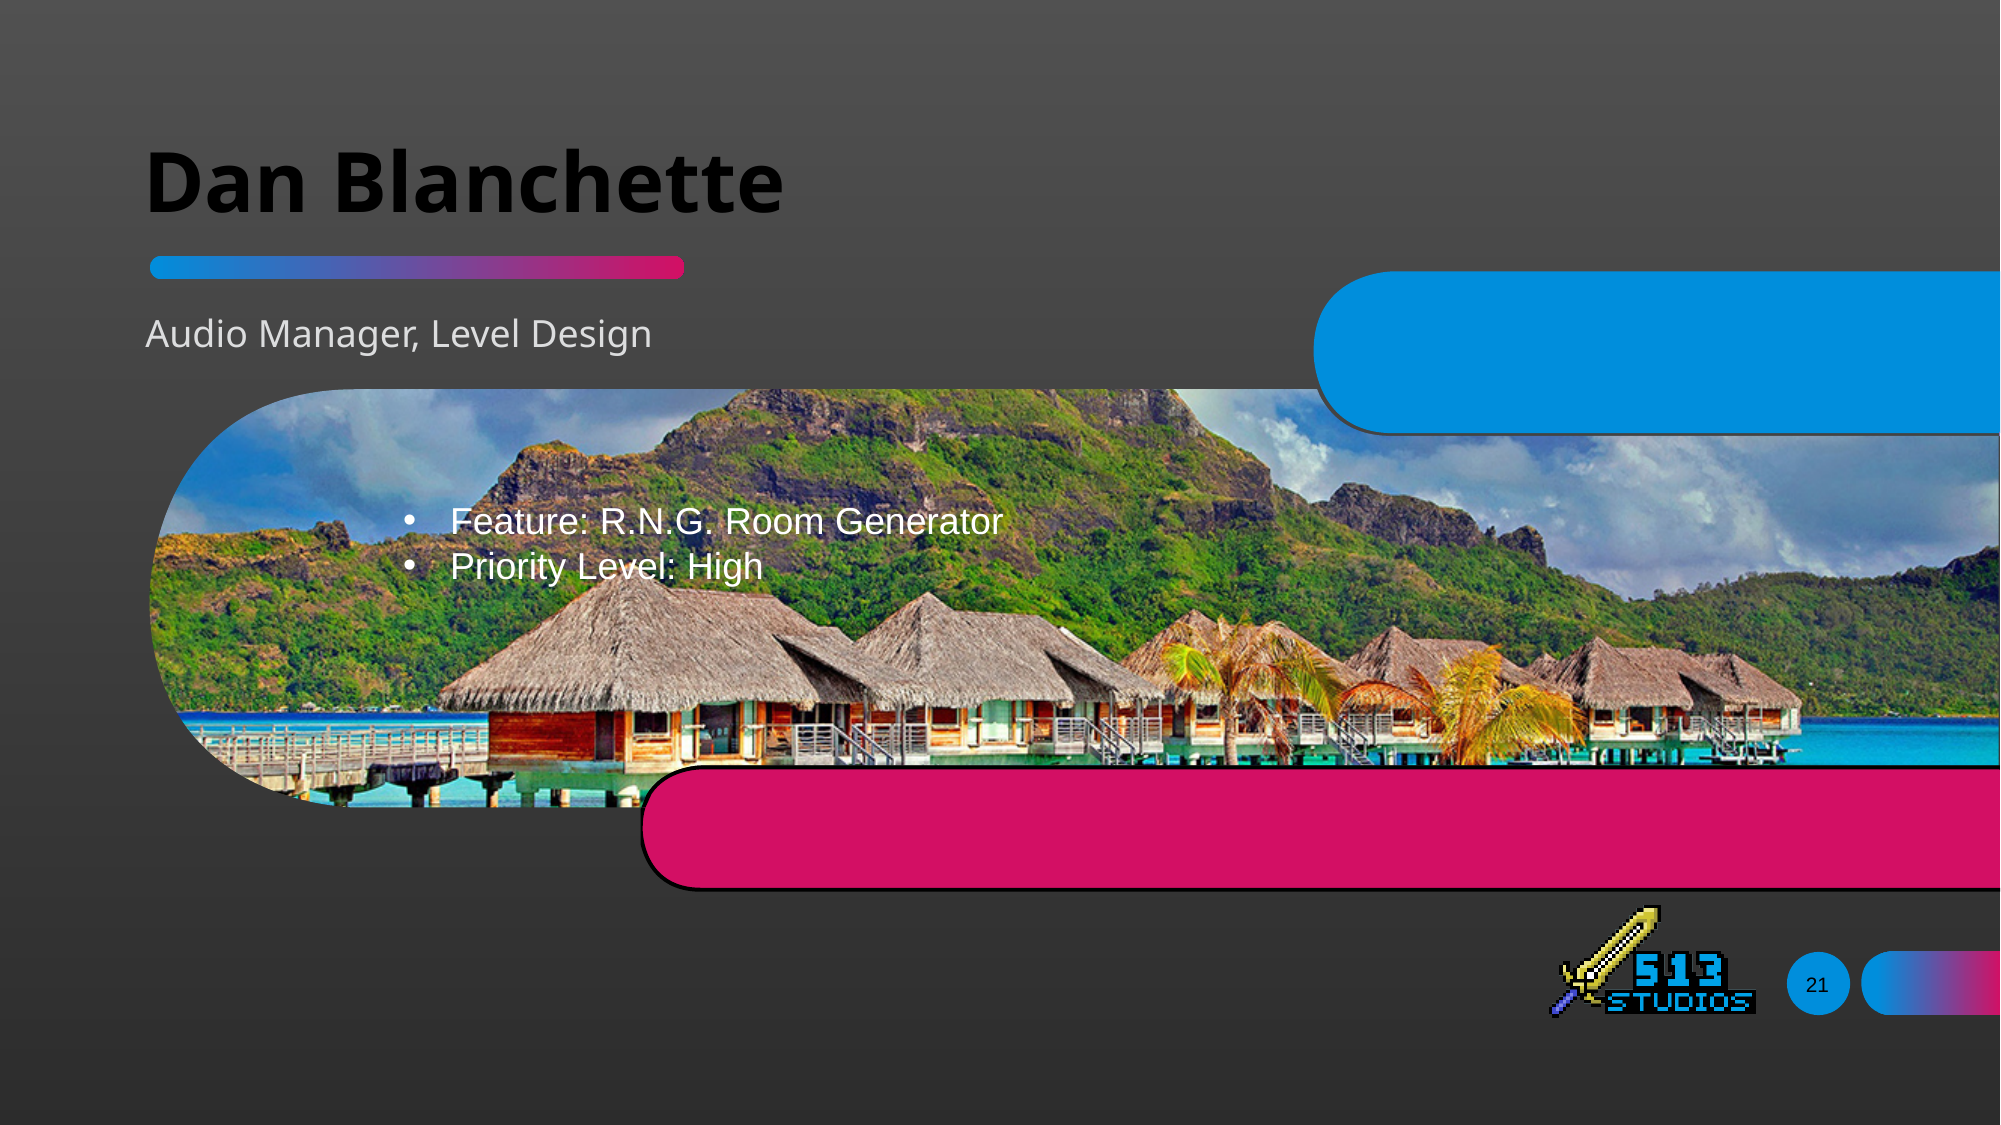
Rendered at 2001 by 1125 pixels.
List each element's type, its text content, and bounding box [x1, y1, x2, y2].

subtitle Audio Manager, Level Design [130, 307, 1254, 767]
title Dan Blanchette [128, 130, 1629, 238]
picture [149, 389, 1999, 808]
picture [1820, 753, 1831, 758]
picture [1542, 896, 1773, 1023]
slide_number 21 [1773, 954, 1863, 1015]
